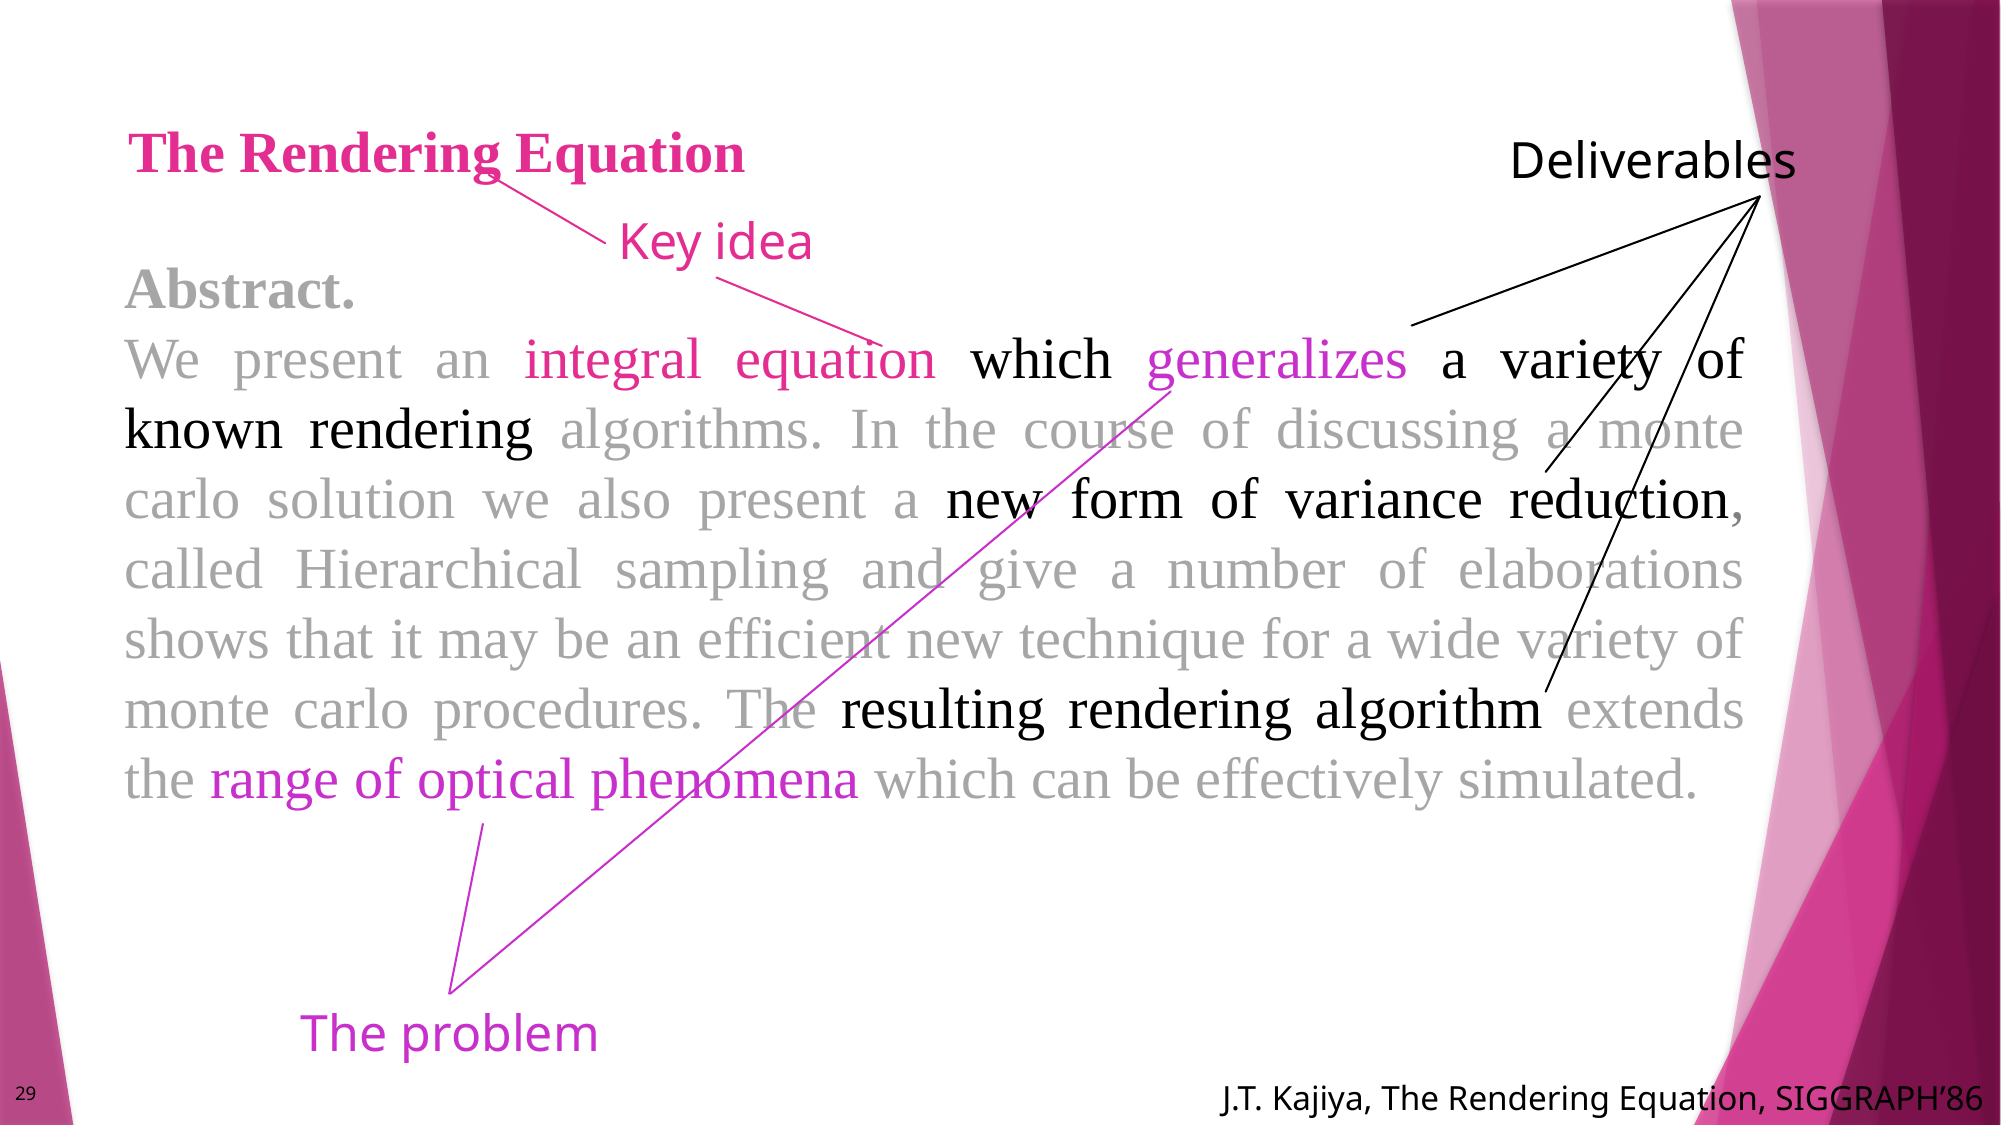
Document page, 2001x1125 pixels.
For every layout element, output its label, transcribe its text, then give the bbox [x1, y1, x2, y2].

text_box The problem [285, 993, 615, 1069]
slide_number 29 [0, 1063, 113, 1124]
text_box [1411, 195, 1544, 327]
text_box J.T. Kajiya, The Rendering Equation, SIGGRAPH’86 [1207, 1069, 2000, 1125]
text_box The Rendering Equation [113, 107, 762, 192]
text_box Abstract. We present an integral equation which generalizes a variety of known rendering algorithms. In the course of discussing a monte carlo solution we also present a new form of variance reduction, called Hierarchical sampling and give a number of elaborations shows that it may be an efficient new technique for a wide variety of monte carlo procedures. The resulting rendering algorithm extends the range of optical phenomena which can be effectively simulated. [109, 243, 1760, 818]
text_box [449, 390, 1172, 995]
text_box Deliverables [1494, 120, 1813, 196]
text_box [488, 174, 606, 244]
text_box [1545, 195, 1761, 693]
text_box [715, 276, 883, 347]
text_box Key idea [603, 201, 830, 277]
